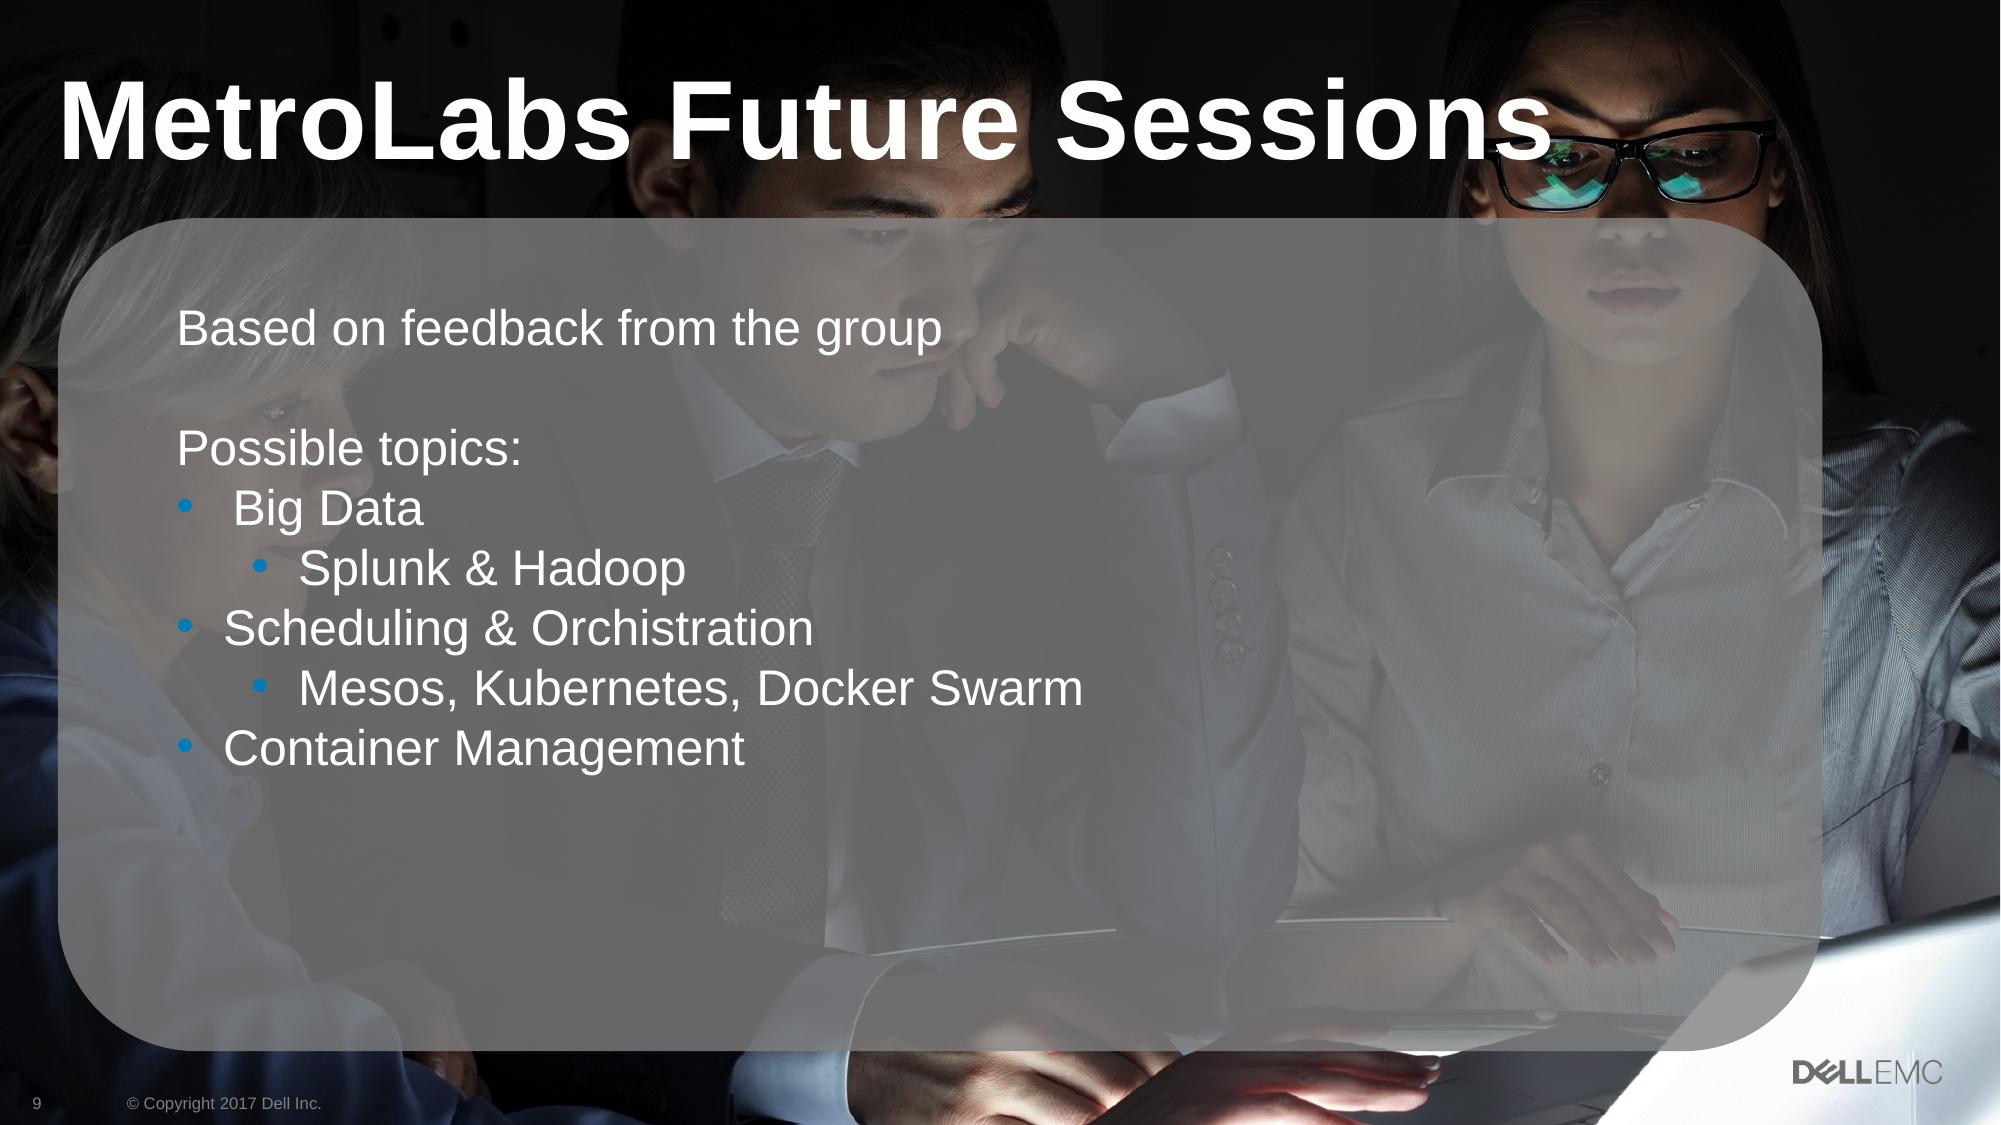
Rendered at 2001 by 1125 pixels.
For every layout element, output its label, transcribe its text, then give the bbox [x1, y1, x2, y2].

text_box [57, 218, 1823, 1052]
text_box Based on feedback from the group Possible topics: Big Data Splunk & Hadoop Scheduling & Orchistration Mesos, Kubernetes, Docker Swarm Container Management [161, 288, 1782, 843]
text_box MetroLabs Future Sessions [41, 39, 1573, 190]
picture [0, 0, 2001, 1125]
